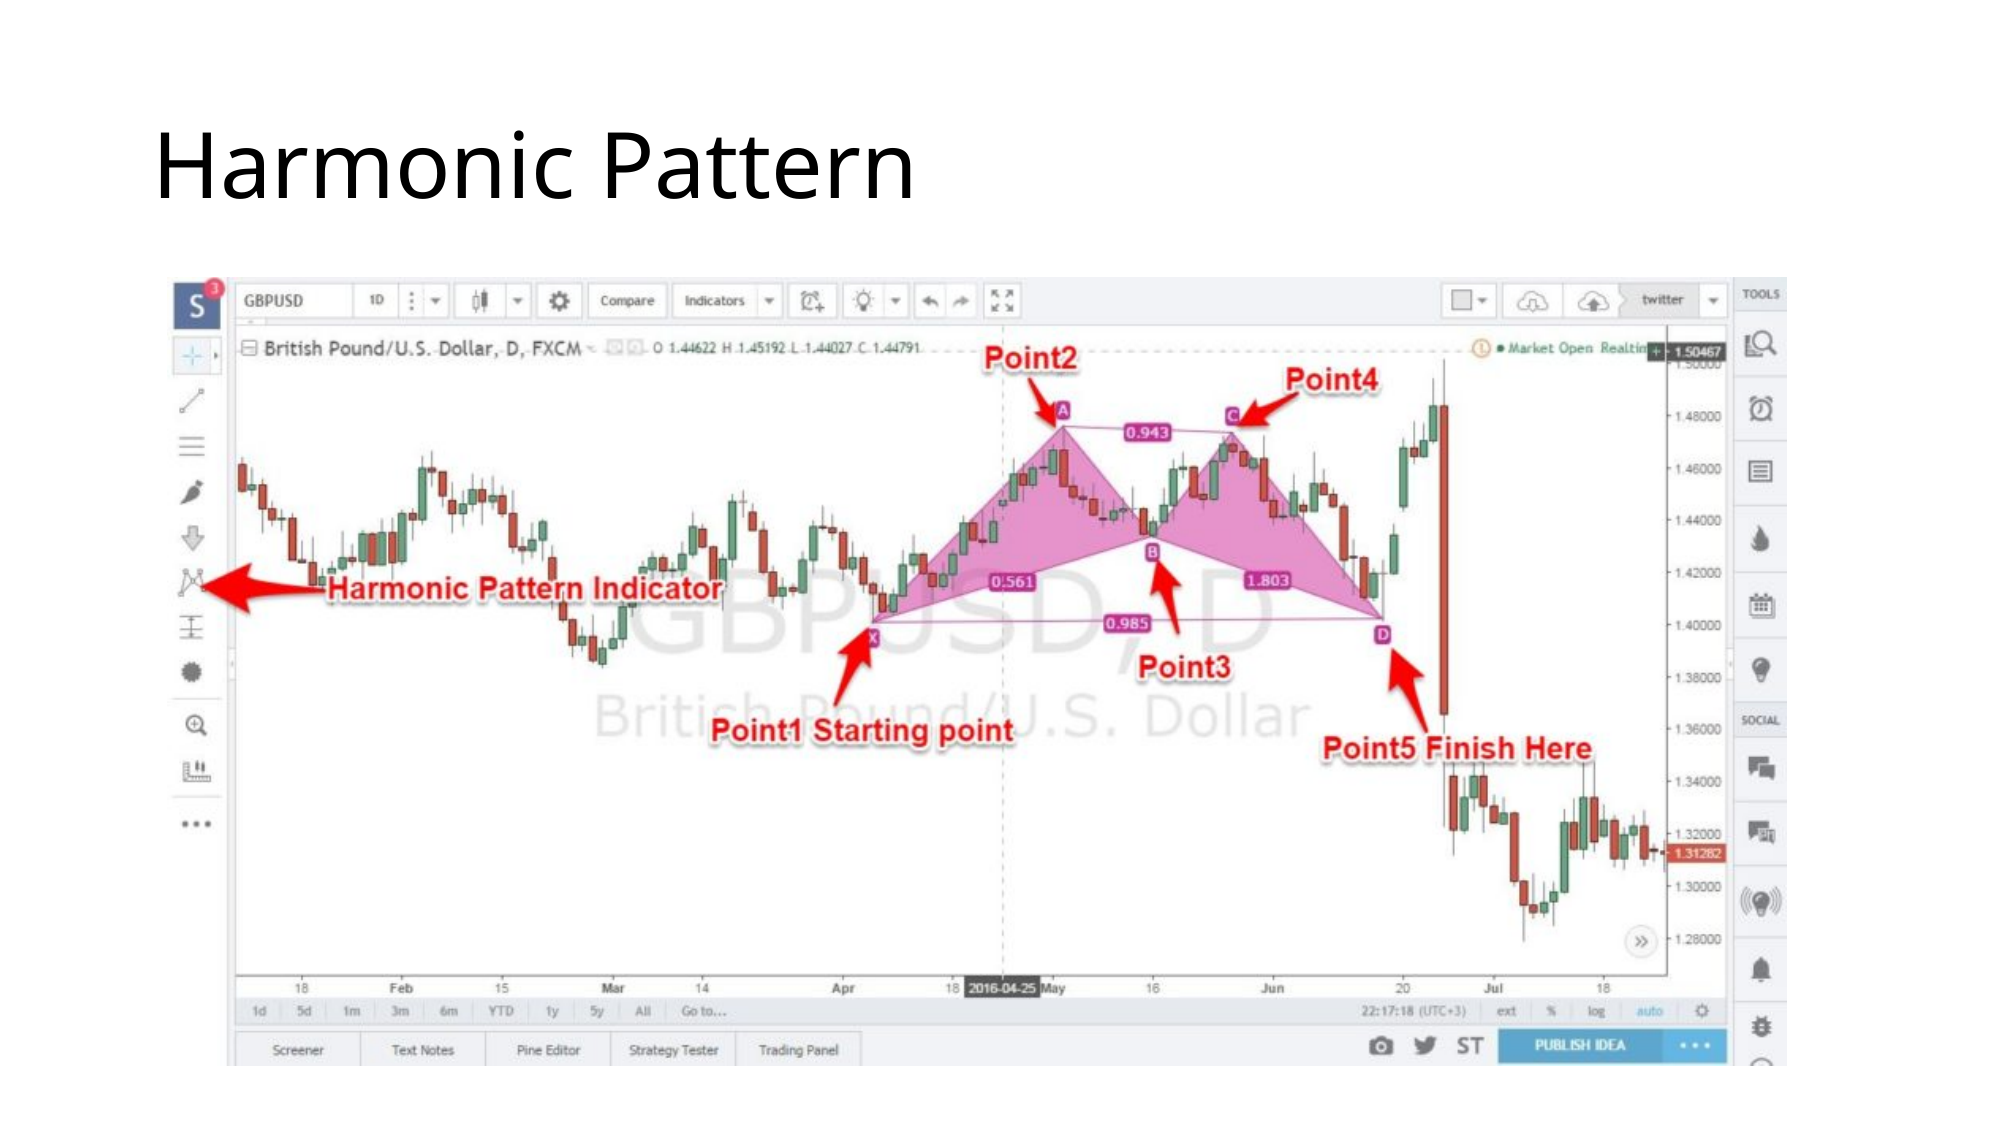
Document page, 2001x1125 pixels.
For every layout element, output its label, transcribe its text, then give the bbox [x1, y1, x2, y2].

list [167, 277, 1787, 1066]
title Harmonic Pattern [137, 59, 1863, 278]
